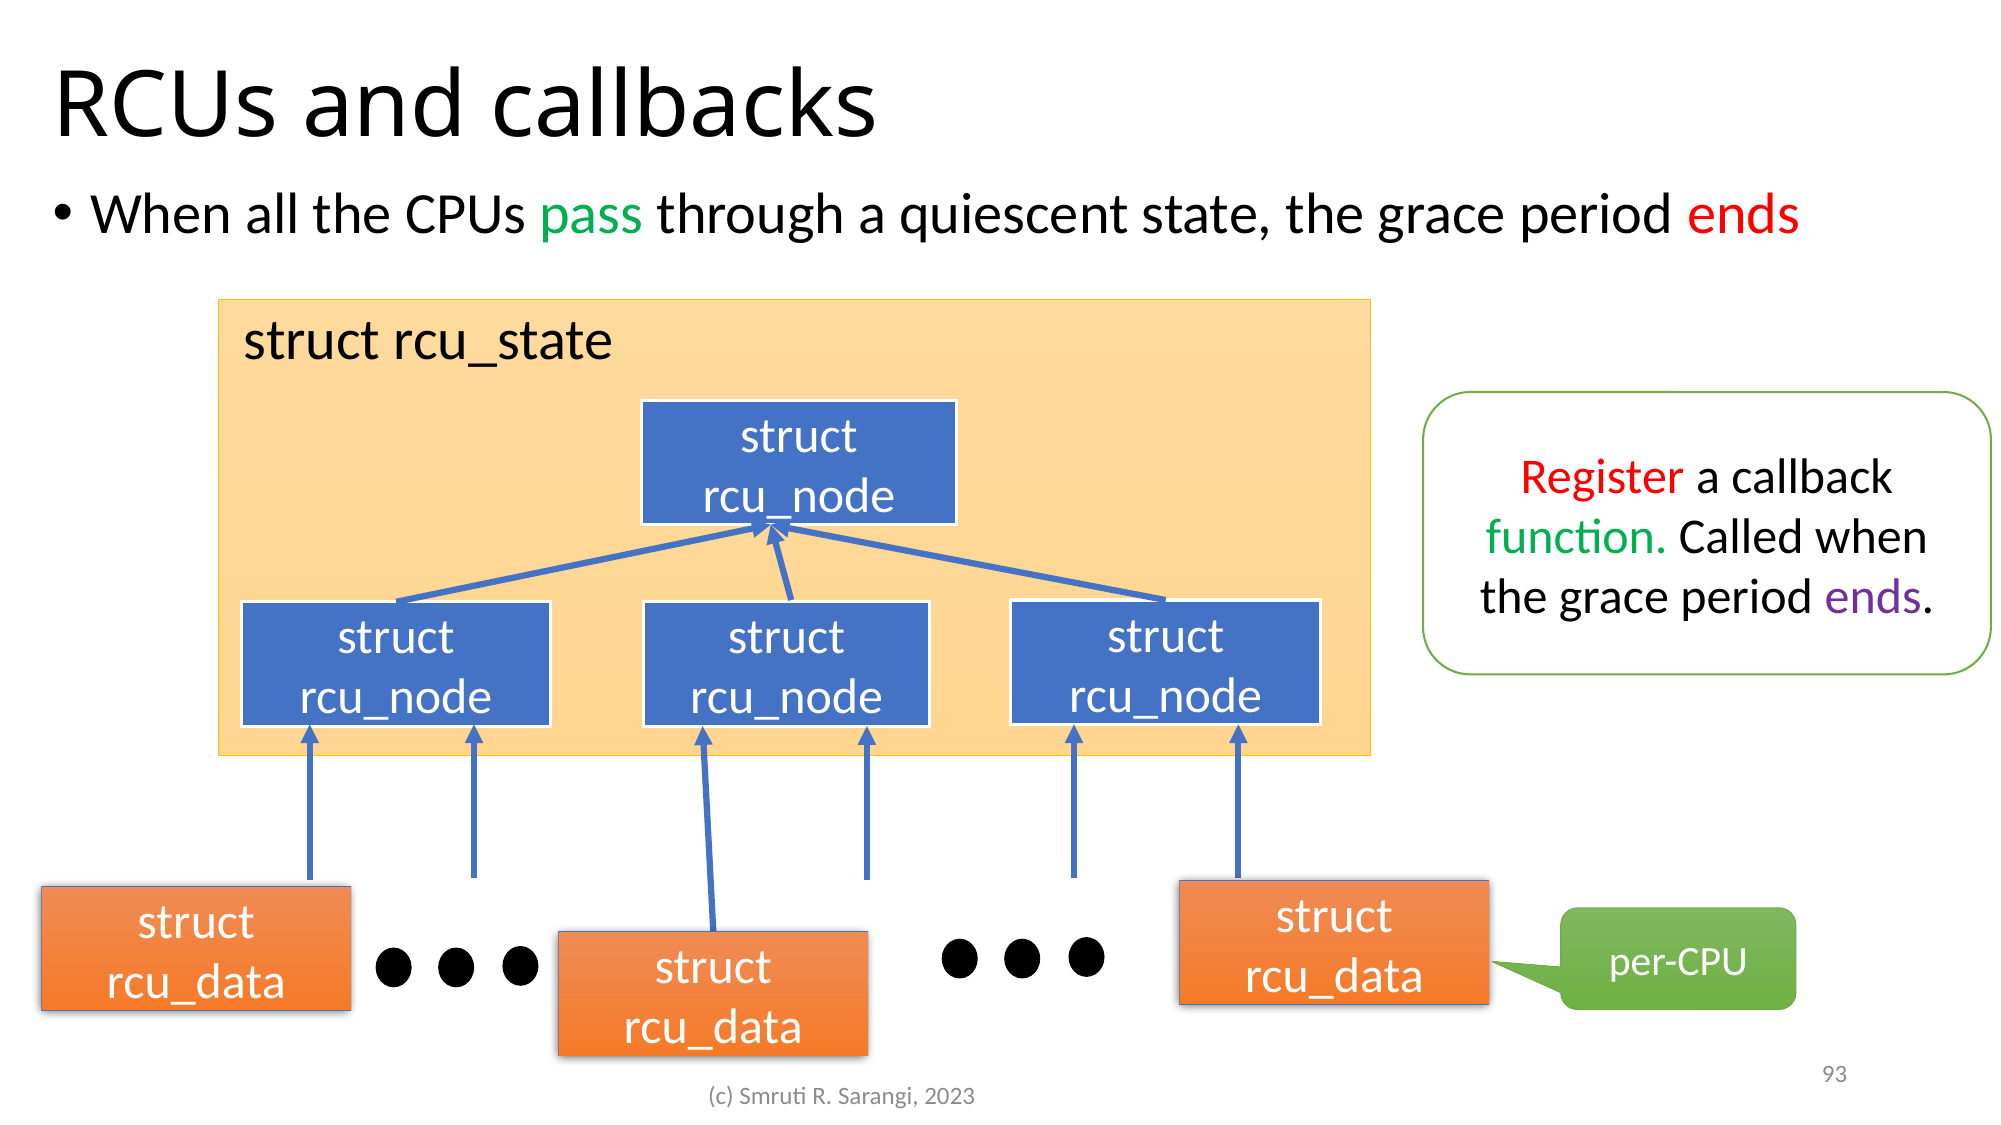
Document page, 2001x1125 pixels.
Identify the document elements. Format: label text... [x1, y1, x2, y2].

text_box per-CPU [1491, 907, 1797, 1011]
text_box [1068, 937, 1105, 977]
list When all the CPUs pass through a quiescent state, the grace period ends [37, 175, 1892, 327]
text_box Register a callback function. Called when the grace period ends. [1422, 390, 1992, 676]
text_box struct rcu_data [558, 931, 869, 1056]
text_box struct rcu_node [642, 601, 931, 728]
title RCUs and callbacks [37, 0, 1763, 175]
text_box [375, 947, 412, 988]
text_box struct rcu_state [228, 293, 629, 379]
text_box [1004, 938, 1041, 979]
text_box [941, 938, 978, 979]
text_box struct rcu_data [1179, 880, 1490, 1005]
text_box [438, 947, 475, 988]
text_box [702, 726, 714, 932]
text_box struct rcu_node [1009, 598, 1322, 726]
text_box struct rcu_node [240, 600, 552, 728]
text_box struct rcu_node [640, 399, 958, 524]
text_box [396, 524, 771, 602]
slide_number 93 [1412, 1042, 1863, 1103]
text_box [770, 524, 1166, 601]
text_box [218, 299, 1371, 756]
footer (c) Smruti R. Sarangi, 2023 [504, 1065, 1180, 1125]
text_box [502, 946, 539, 986]
text_box struct rcu_data [41, 886, 352, 1011]
